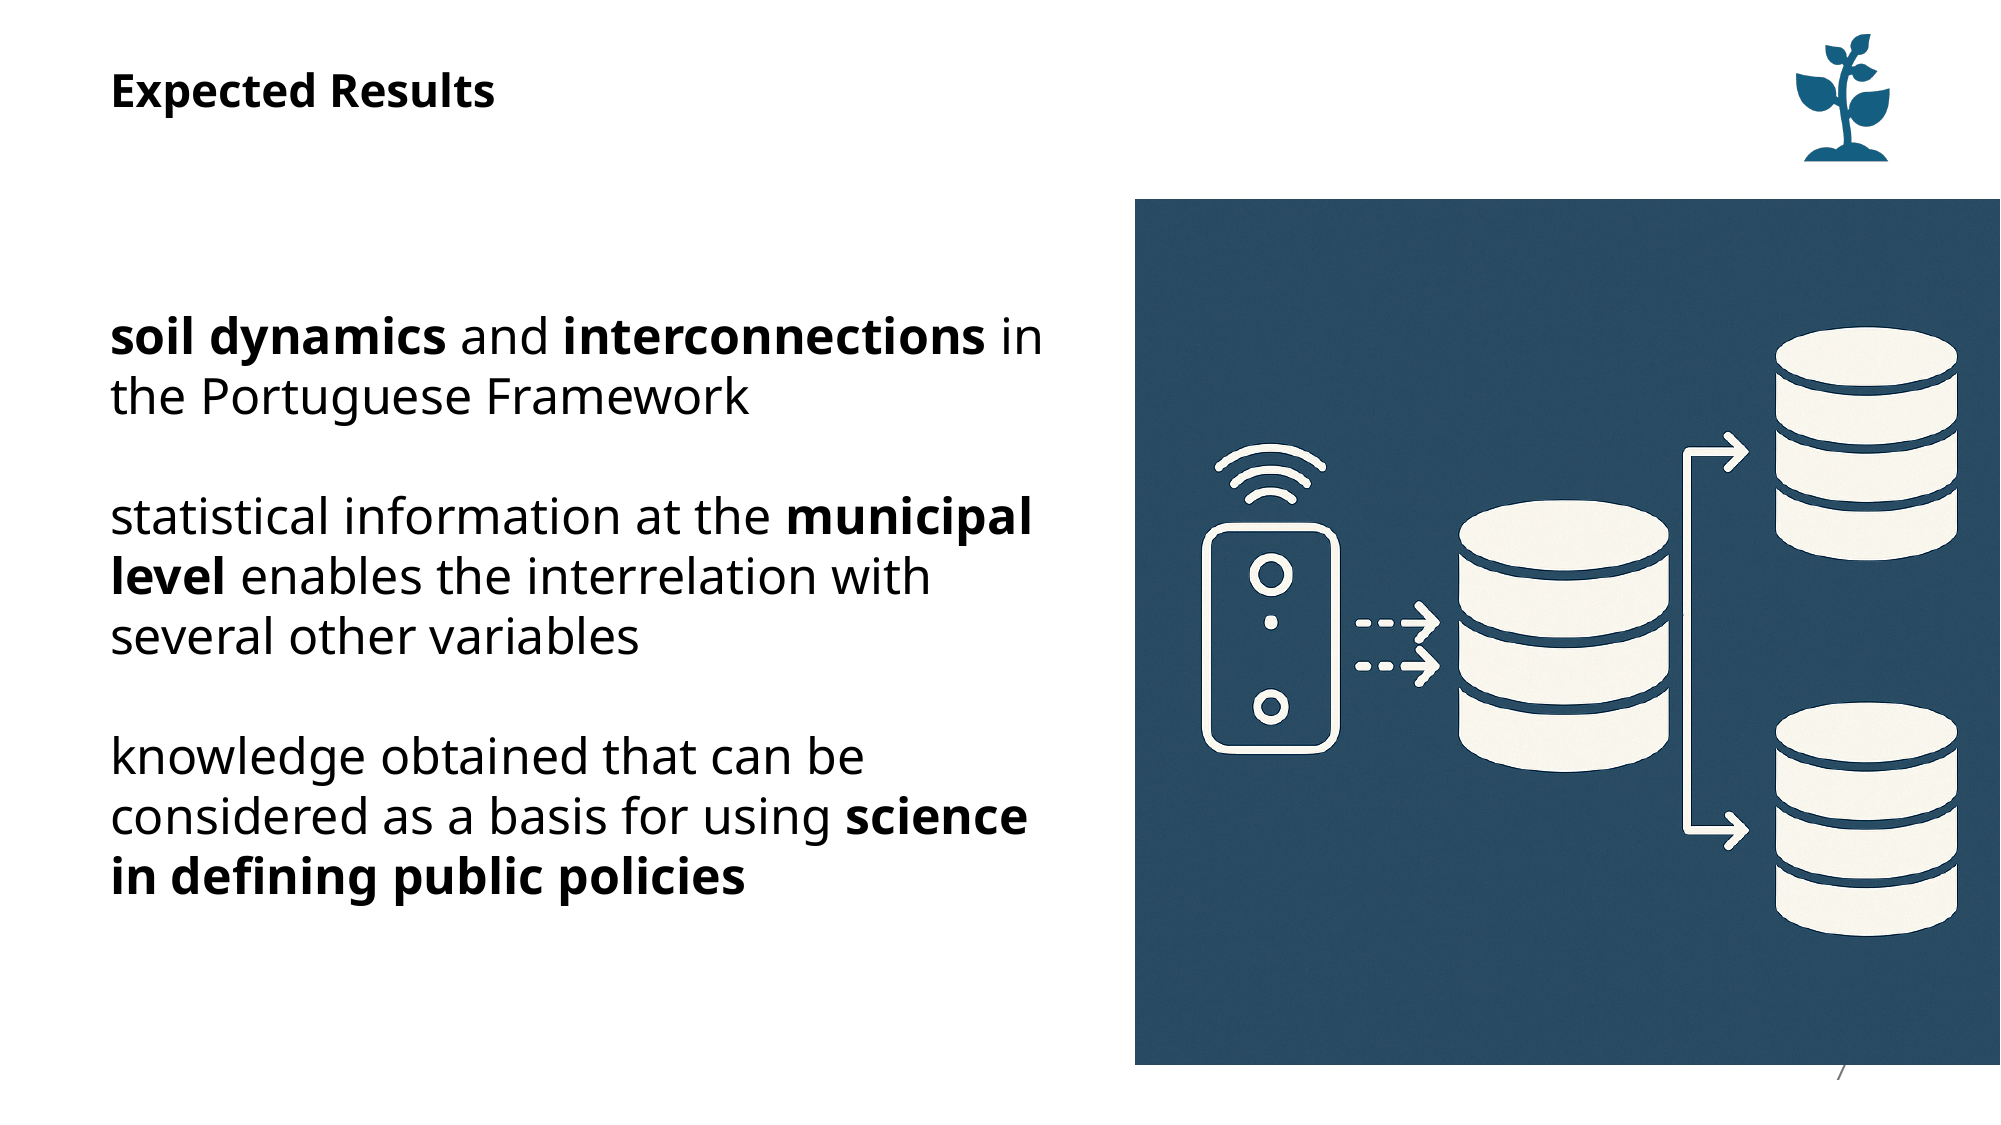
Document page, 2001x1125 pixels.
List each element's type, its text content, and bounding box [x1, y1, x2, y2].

slide_number 7 [1412, 1065, 1863, 1103]
text_box soil dynamics and interconnections in the Portuguese Framework statistical information at the municipal level enables the interrelation with several other variables knowledge obtained that can be considered as a basis for using science in defining public policies [95, 296, 1095, 912]
picture [1766, 22, 1918, 174]
picture [1134, 199, 2000, 1065]
title Expected Results [95, 60, 1480, 235]
